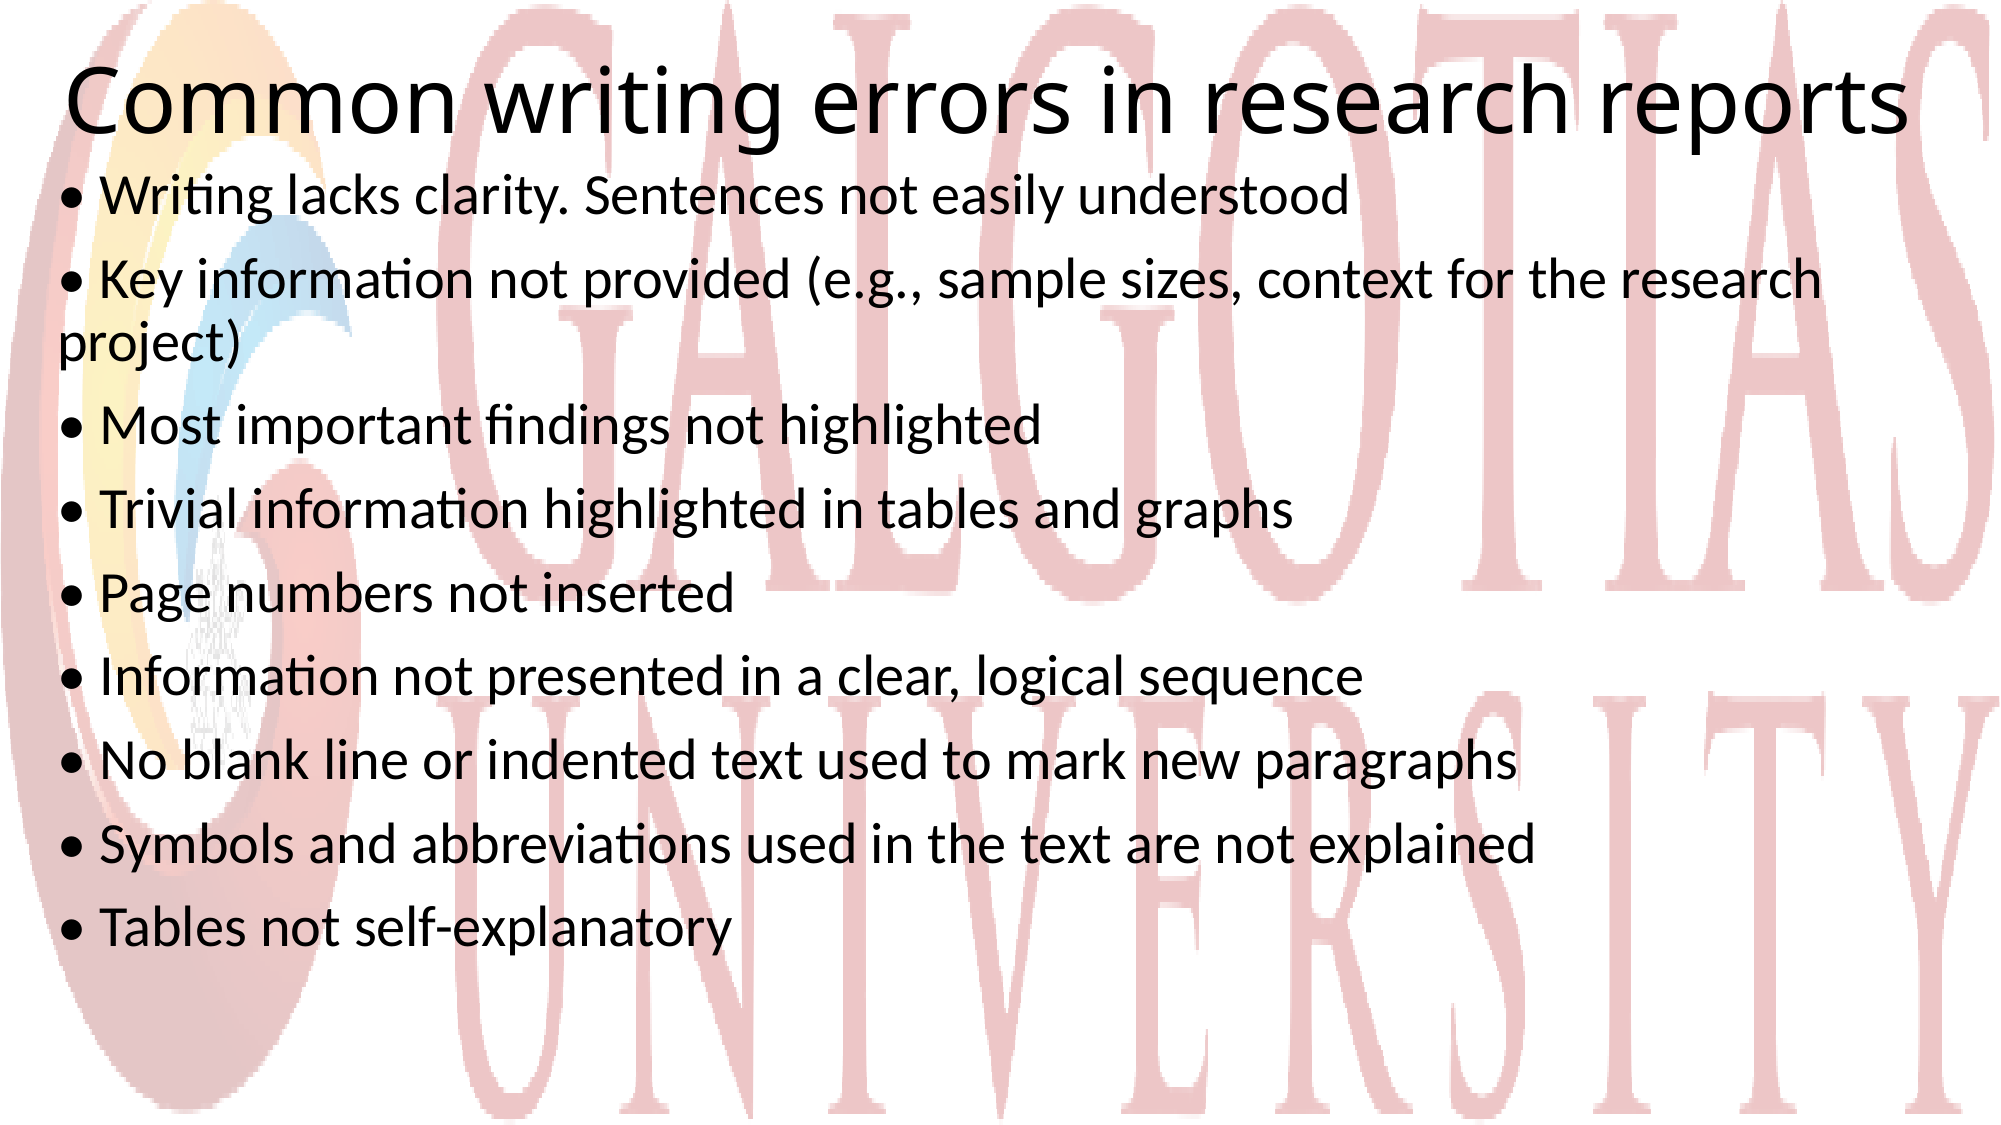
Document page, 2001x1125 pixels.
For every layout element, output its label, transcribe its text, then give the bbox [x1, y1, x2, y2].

list • Writing lacks clarity. Sentences not easily understood • Key information not provided (e.g., sample sizes, context for the research project) • Most important findings not highlighted • Trivial information highlighted in tables and graphs • Page numbers not inserted • Information not presented in a clear, logical sequence • No blank line or indented text used to mark new paragraphs • Symbols and abbreviations used in the text are not explained • Tables not self-explanatory [42, 156, 1950, 1125]
title Common writing errors in research reports [0, 35, 2000, 283]
